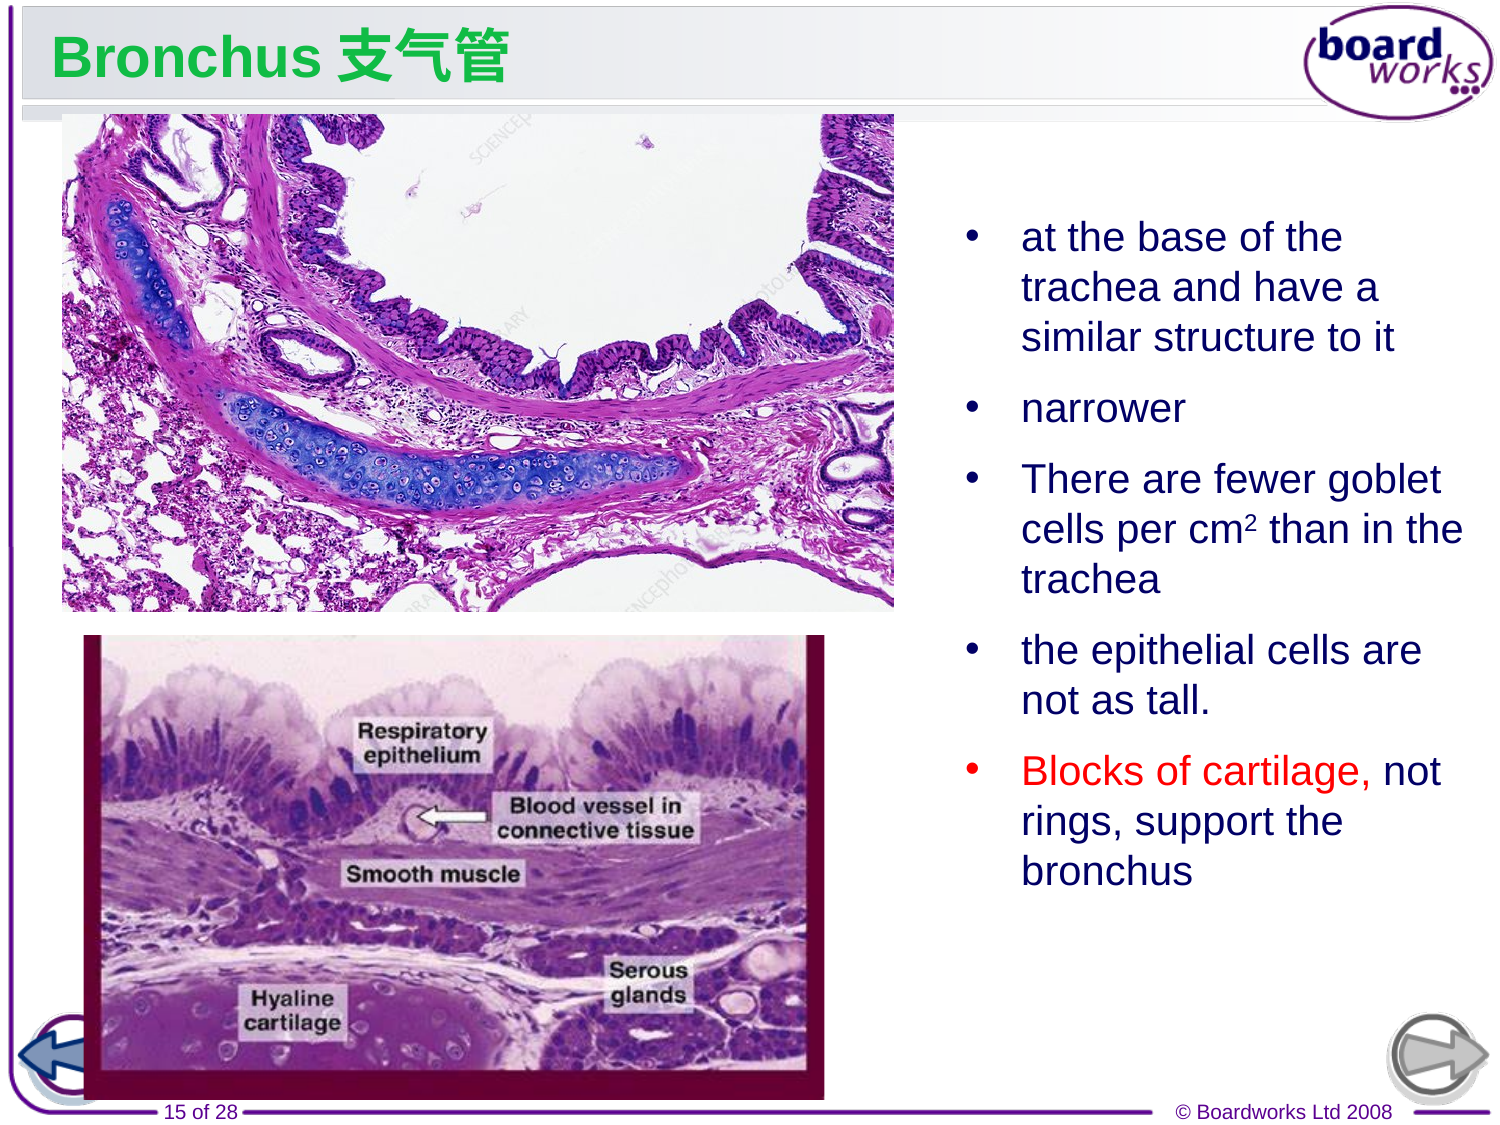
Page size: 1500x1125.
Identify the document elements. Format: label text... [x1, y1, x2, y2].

text_box at the base of the trachea and have a similar structure to it narrower There are fewer goblet cells per cm2 than in the trachea the epithelial cells are not as tall. Blocks of cartilage, not rings, support the bronchus [950, 202, 1482, 851]
title Bronchus支气管 [36, 8, 1225, 100]
picture [0, 0, 1500, 1125]
